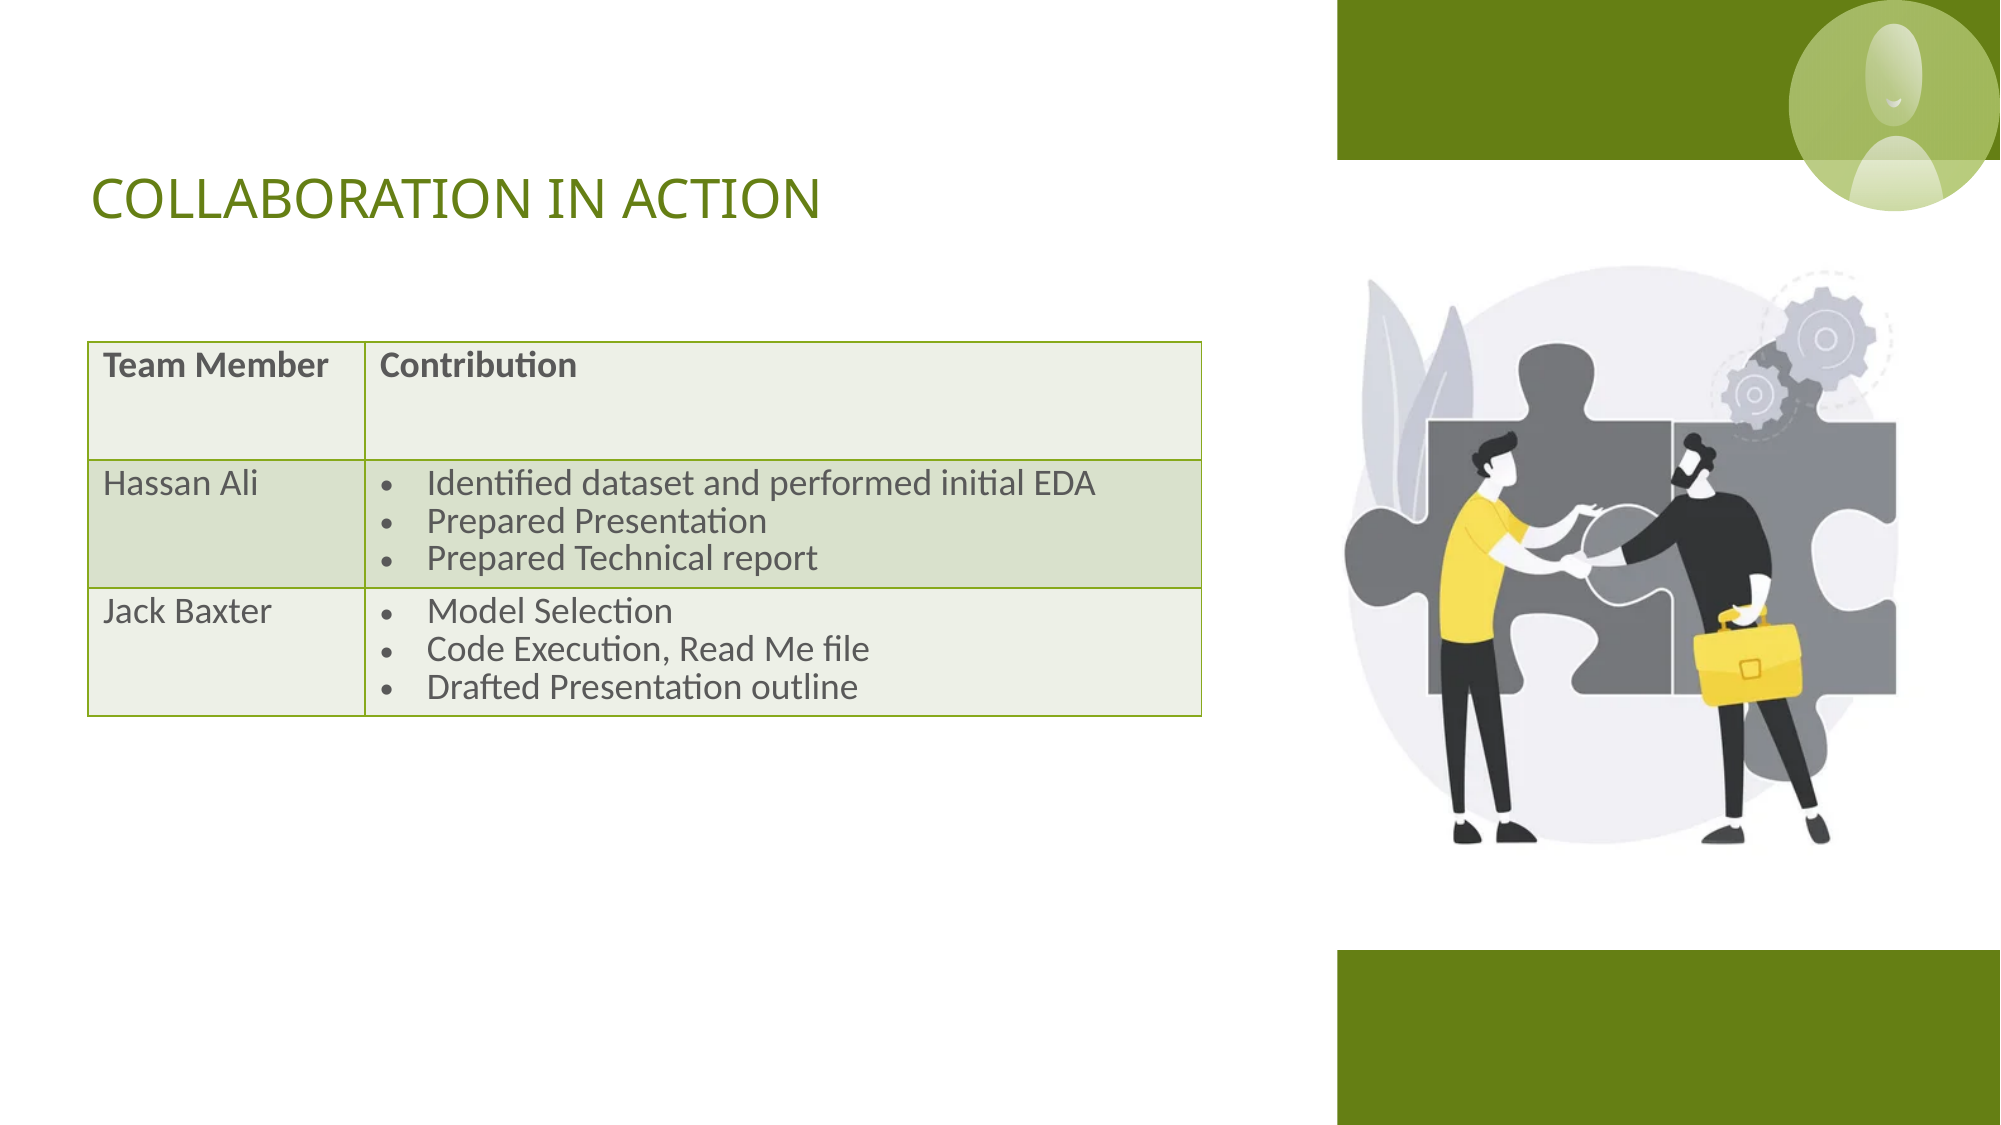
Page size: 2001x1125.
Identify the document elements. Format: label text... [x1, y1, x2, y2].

title Collaboration in Action [75, 130, 848, 238]
table_cell Hassan Ali [89, 461, 364, 587]
picture [1241, 0, 2000, 950]
table_header Team Member [89, 343, 364, 459]
table_cell Identified dataset and performed initial EDA Prepared Presentation Prepared Technical report [366, 461, 1201, 587]
table_cell Jack Baxter [89, 589, 364, 715]
table_cell Model Selection Code Execution, Read Me file Drafted Presentation outline [366, 589, 1201, 715]
table_header Contribution [366, 343, 1201, 459]
